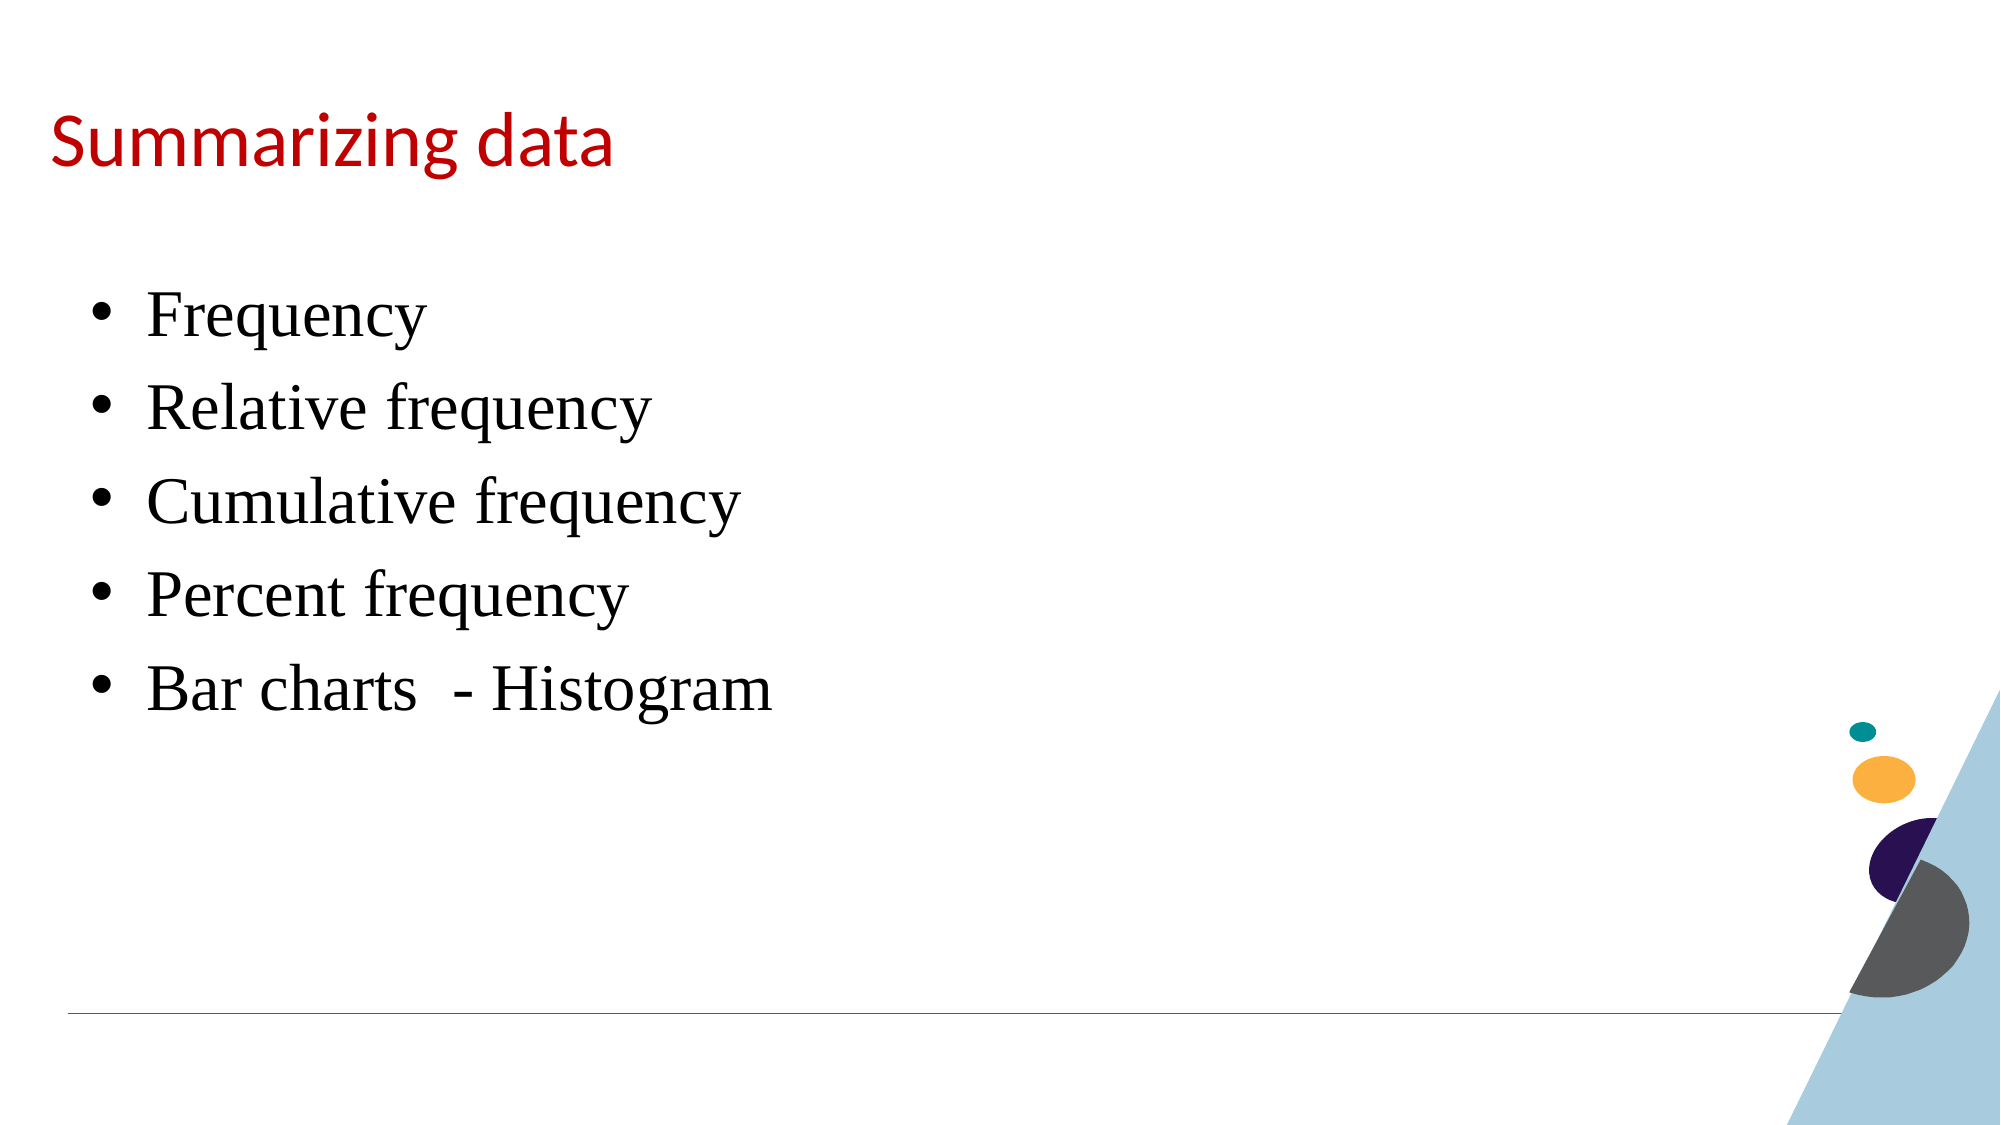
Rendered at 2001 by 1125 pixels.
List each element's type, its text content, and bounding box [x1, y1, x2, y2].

title Summarizing data [50, 106, 1944, 184]
text_box Frequency Relative frequency Cumulative frequency Percent frequency Bar charts - Histogram [74, 262, 1425, 1005]
